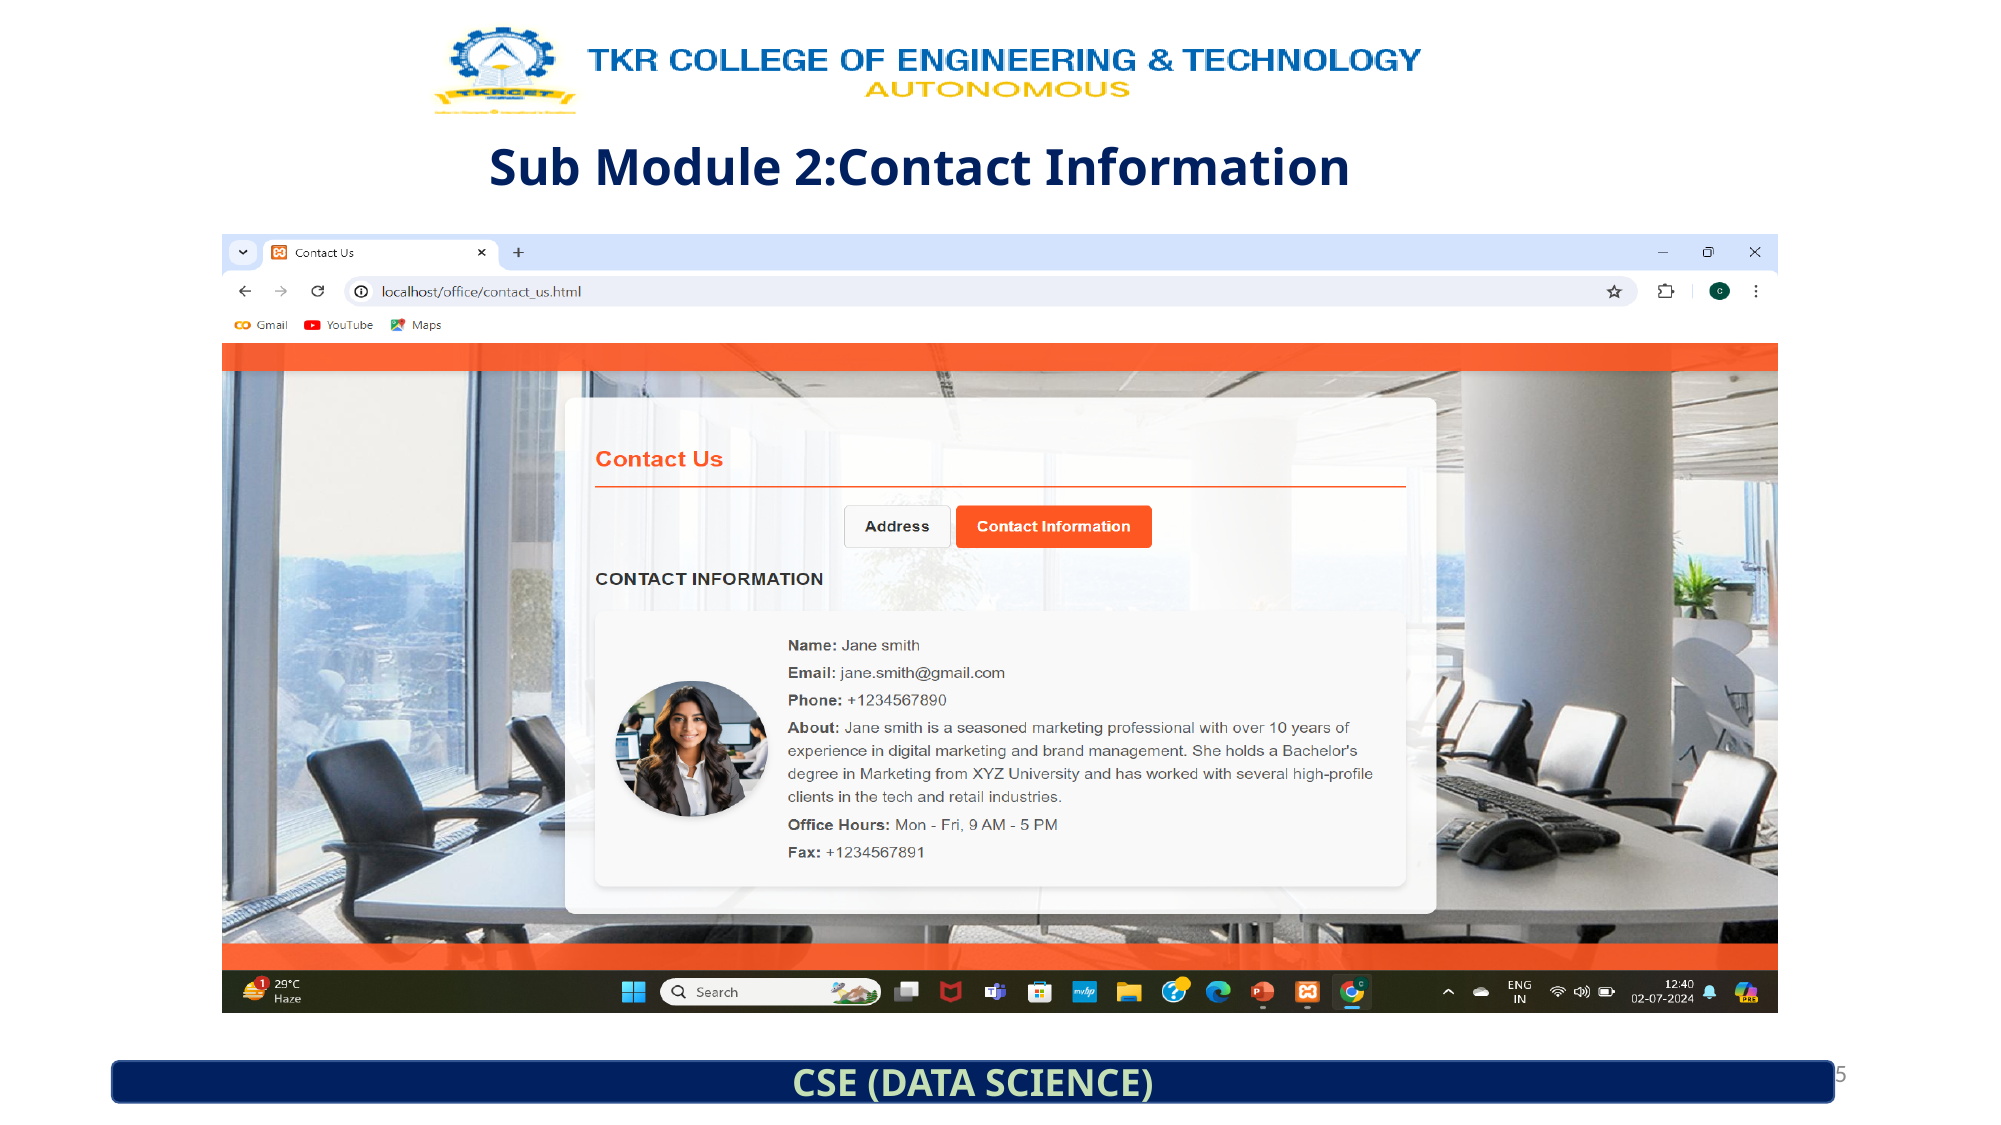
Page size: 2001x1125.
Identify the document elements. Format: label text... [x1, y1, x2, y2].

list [222, 234, 1778, 1013]
text_box CSE (DATA SCIENCE) [110, 1060, 1836, 1104]
title Sub Module 2:Contact Information [57, 115, 1783, 217]
slide_number 35 [1412, 1042, 1863, 1103]
picture [414, 18, 1442, 114]
